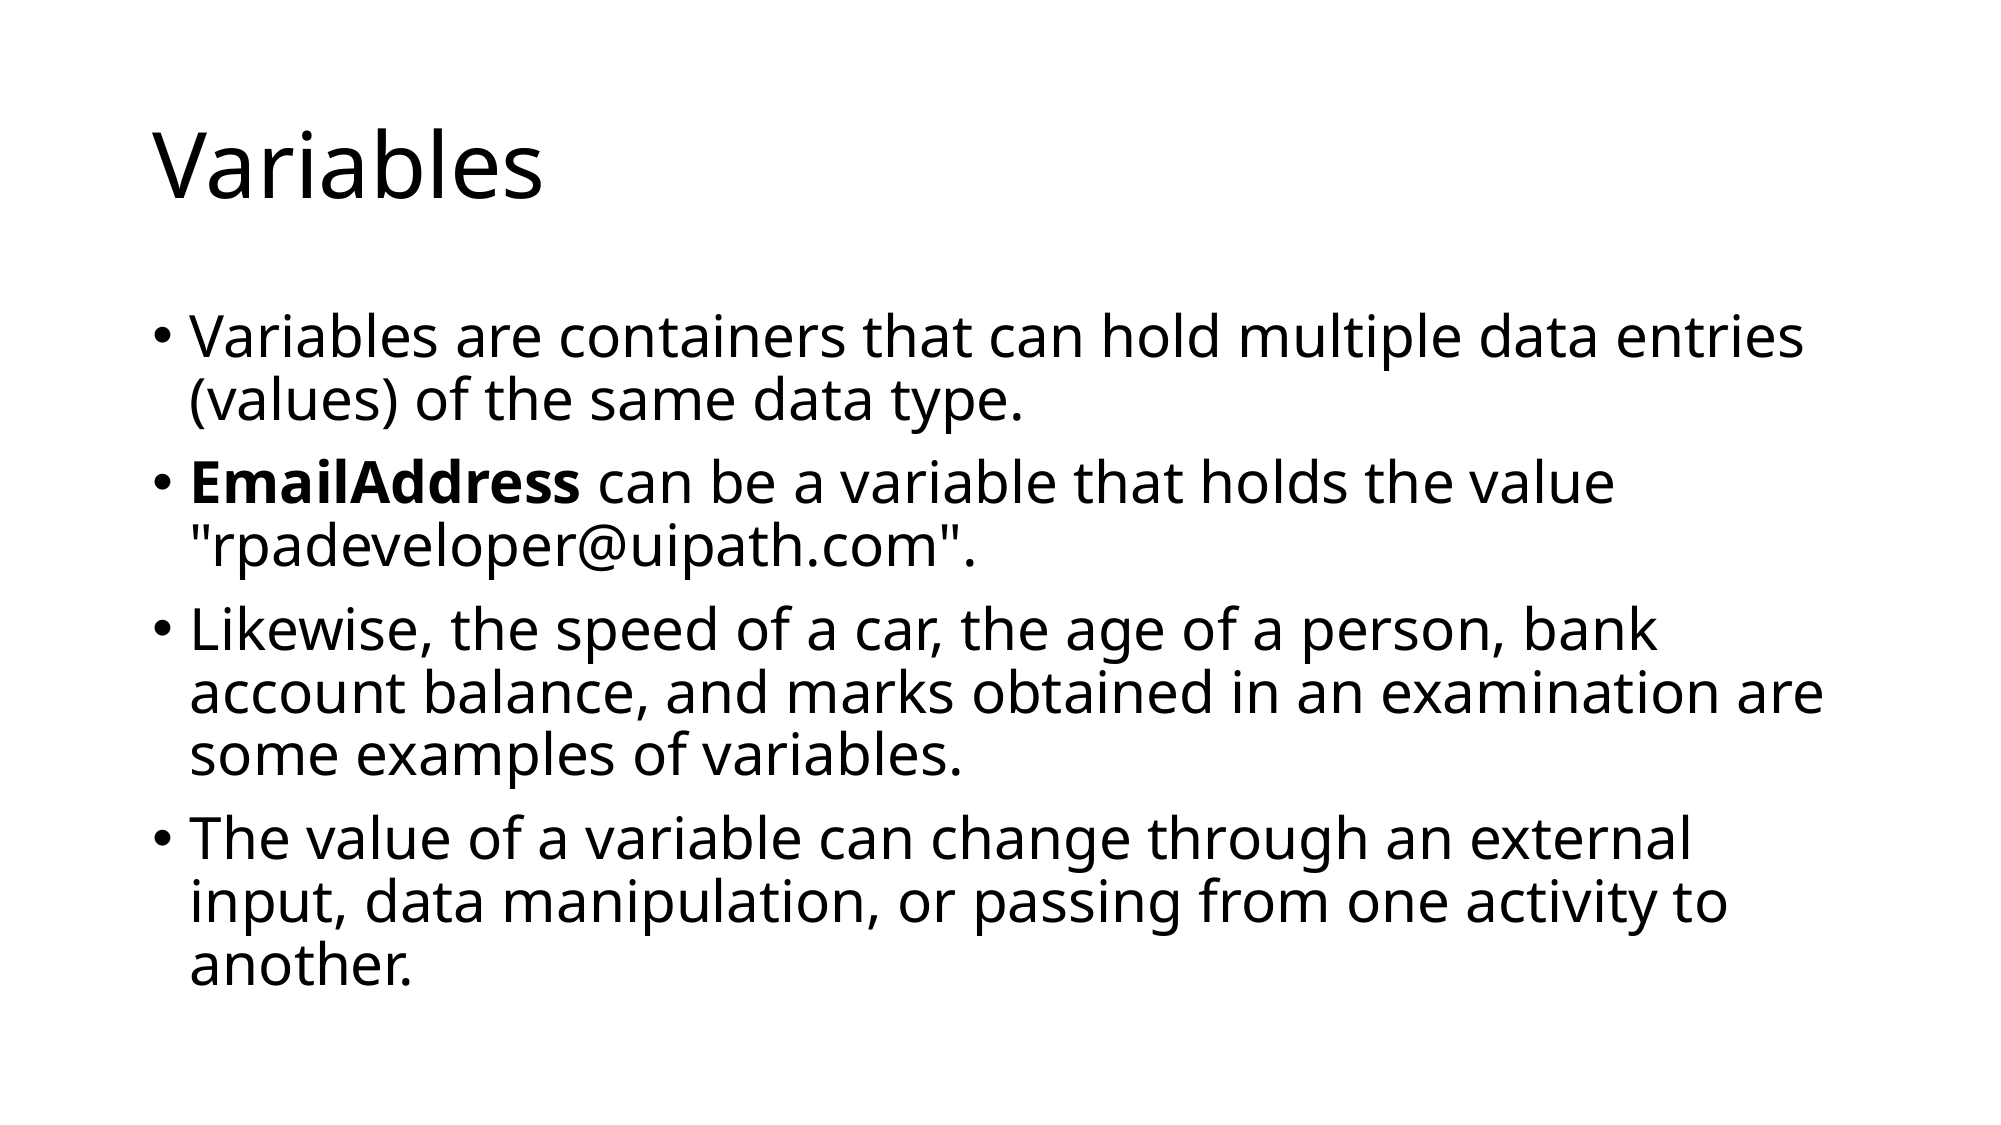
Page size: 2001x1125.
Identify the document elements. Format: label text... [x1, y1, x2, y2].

list Variables are containers that can hold multiple data entries (values) of the same data type. EmailAddress can be a variable that holds the value "rpadeveloper@uipath.com". Likewise, the speed of a car, the age of a person, bank account balance, and marks obtained in an examination are some examples of variables. The value of a variable can change through an external input, data manipulation, or passing from one activity to another. [137, 299, 1863, 1014]
title Variables [137, 59, 1863, 278]
